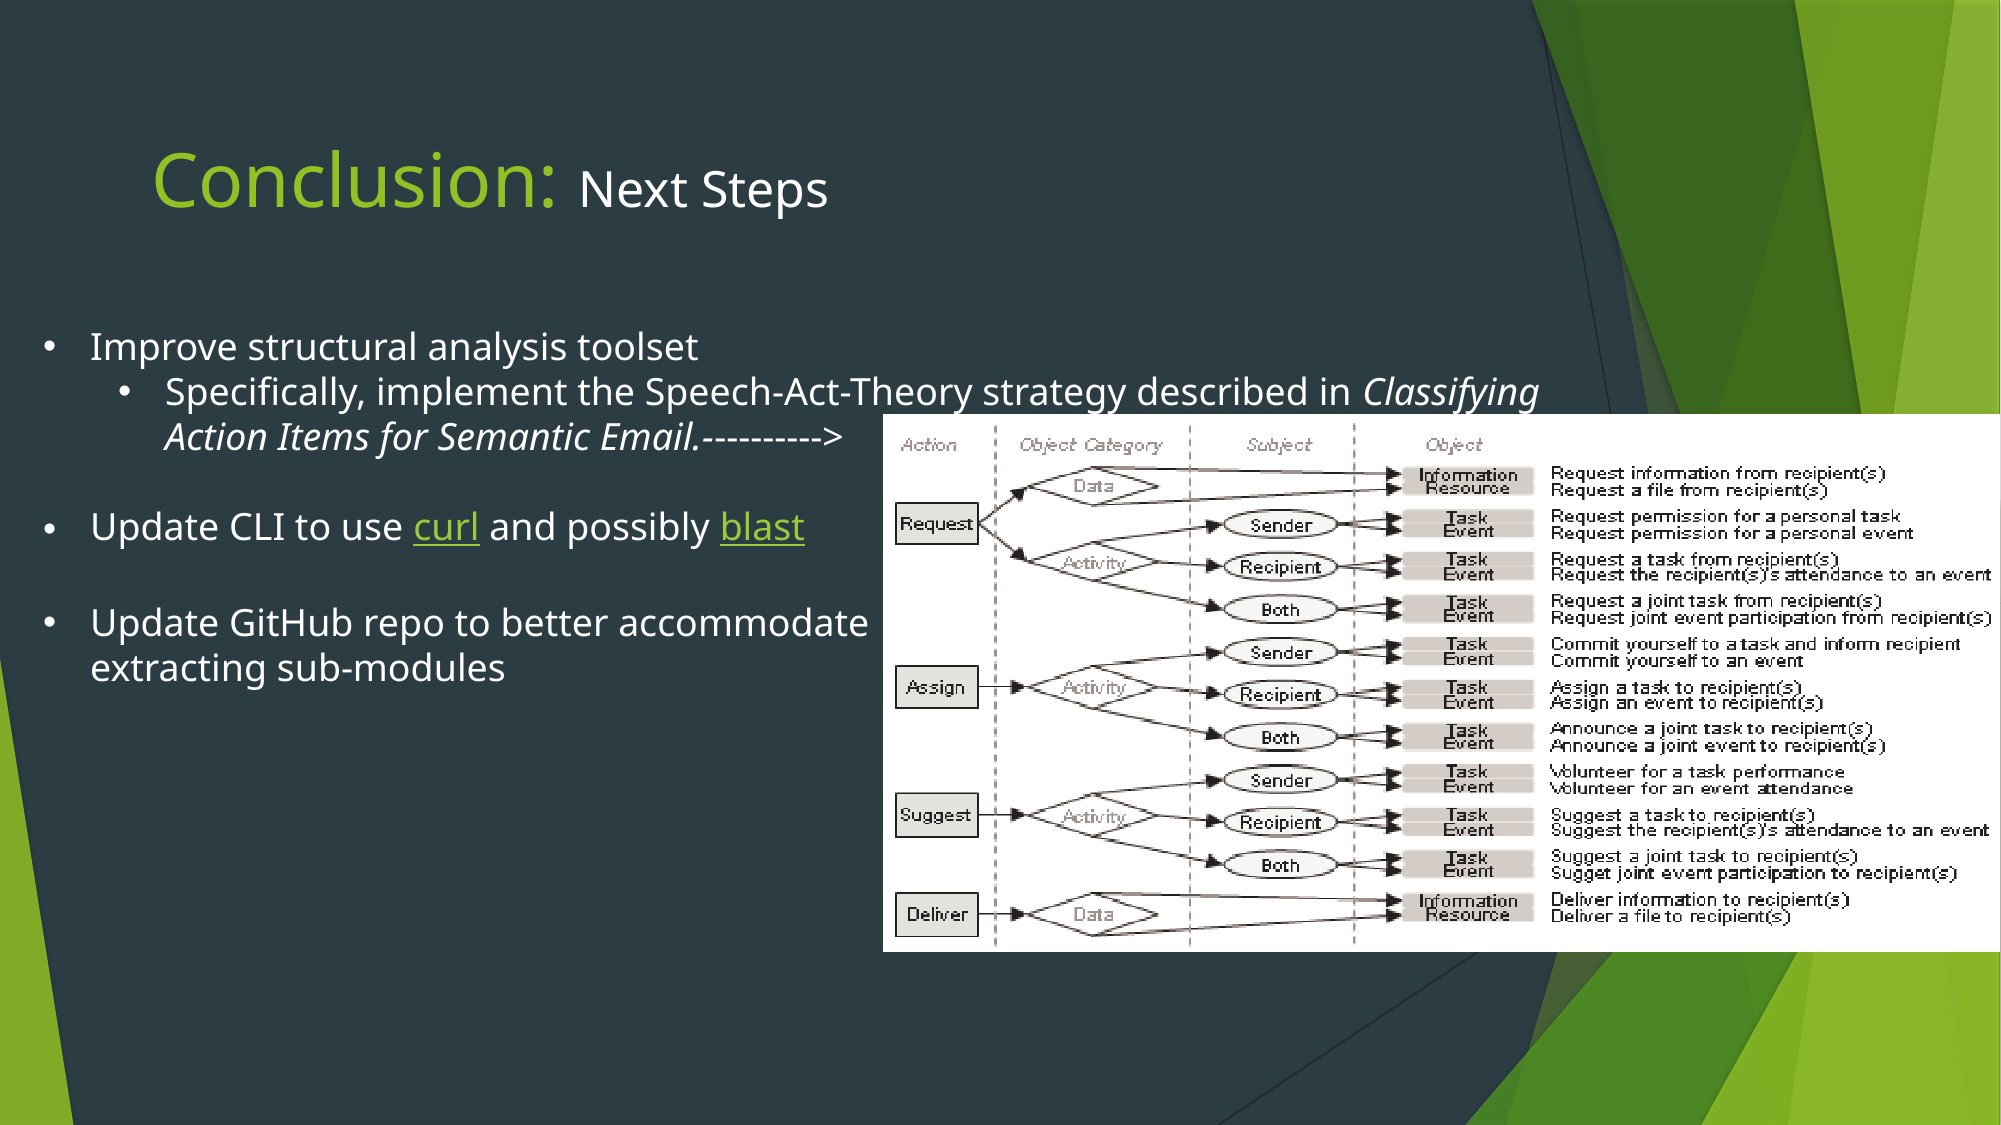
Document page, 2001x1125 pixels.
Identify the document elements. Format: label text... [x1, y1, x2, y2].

text_box Improve structural analysis toolset Specifically, implement the Speech-Act-Theory strategy described in Classifying Action Items for Semantic Email.----------> Update CLI to use curl and possibly blast Update GitHub repo to better accommodate extracting sub-modules [28, 315, 1604, 697]
picture [883, 413, 2000, 953]
text_box Conclusion: Next Steps [136, 125, 1547, 342]
